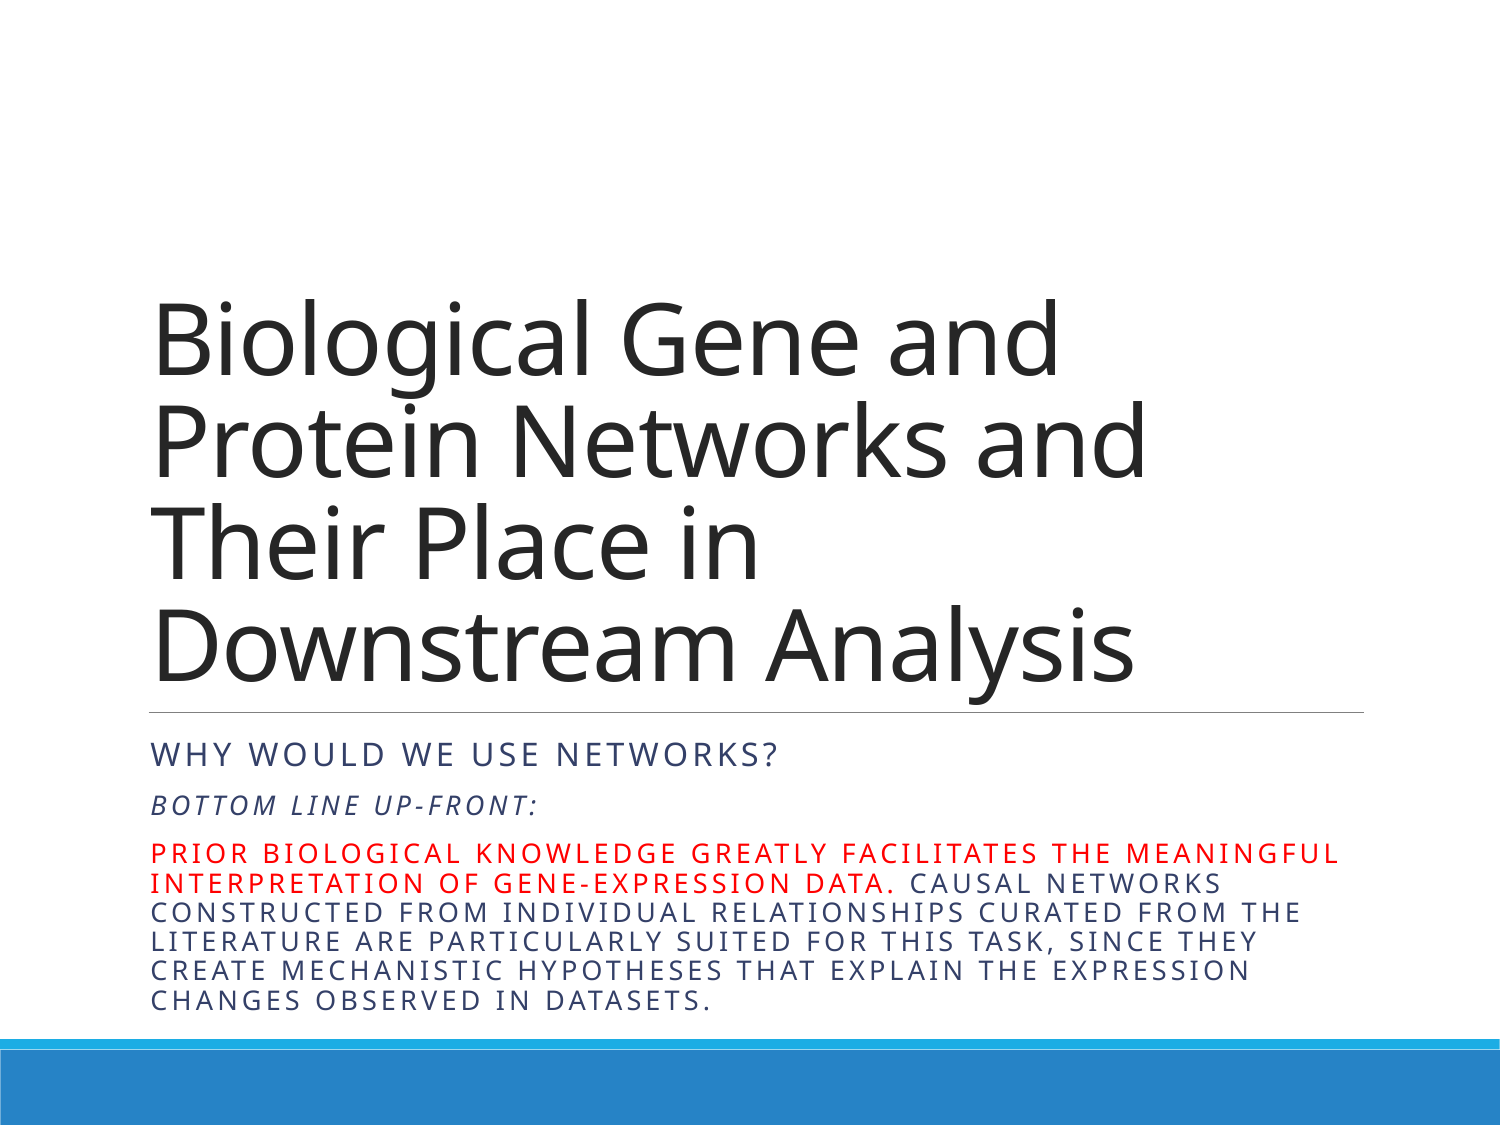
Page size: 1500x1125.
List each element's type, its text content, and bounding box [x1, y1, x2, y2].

subtitle Why would we use networks? bottom line up-front: Prior biological knowledge greatly facilitates the meaningful interpretation of gene-expression data. Causal networks constructed from individual relationships curated from the literature are particularly suited for this task, since they create mechanistic hypotheses that explain the expression changes observed in datasets. [135, 730, 1373, 1025]
title Biological Gene and Protein Networks and Their Place in Downstream Analysis [135, 124, 1373, 710]
